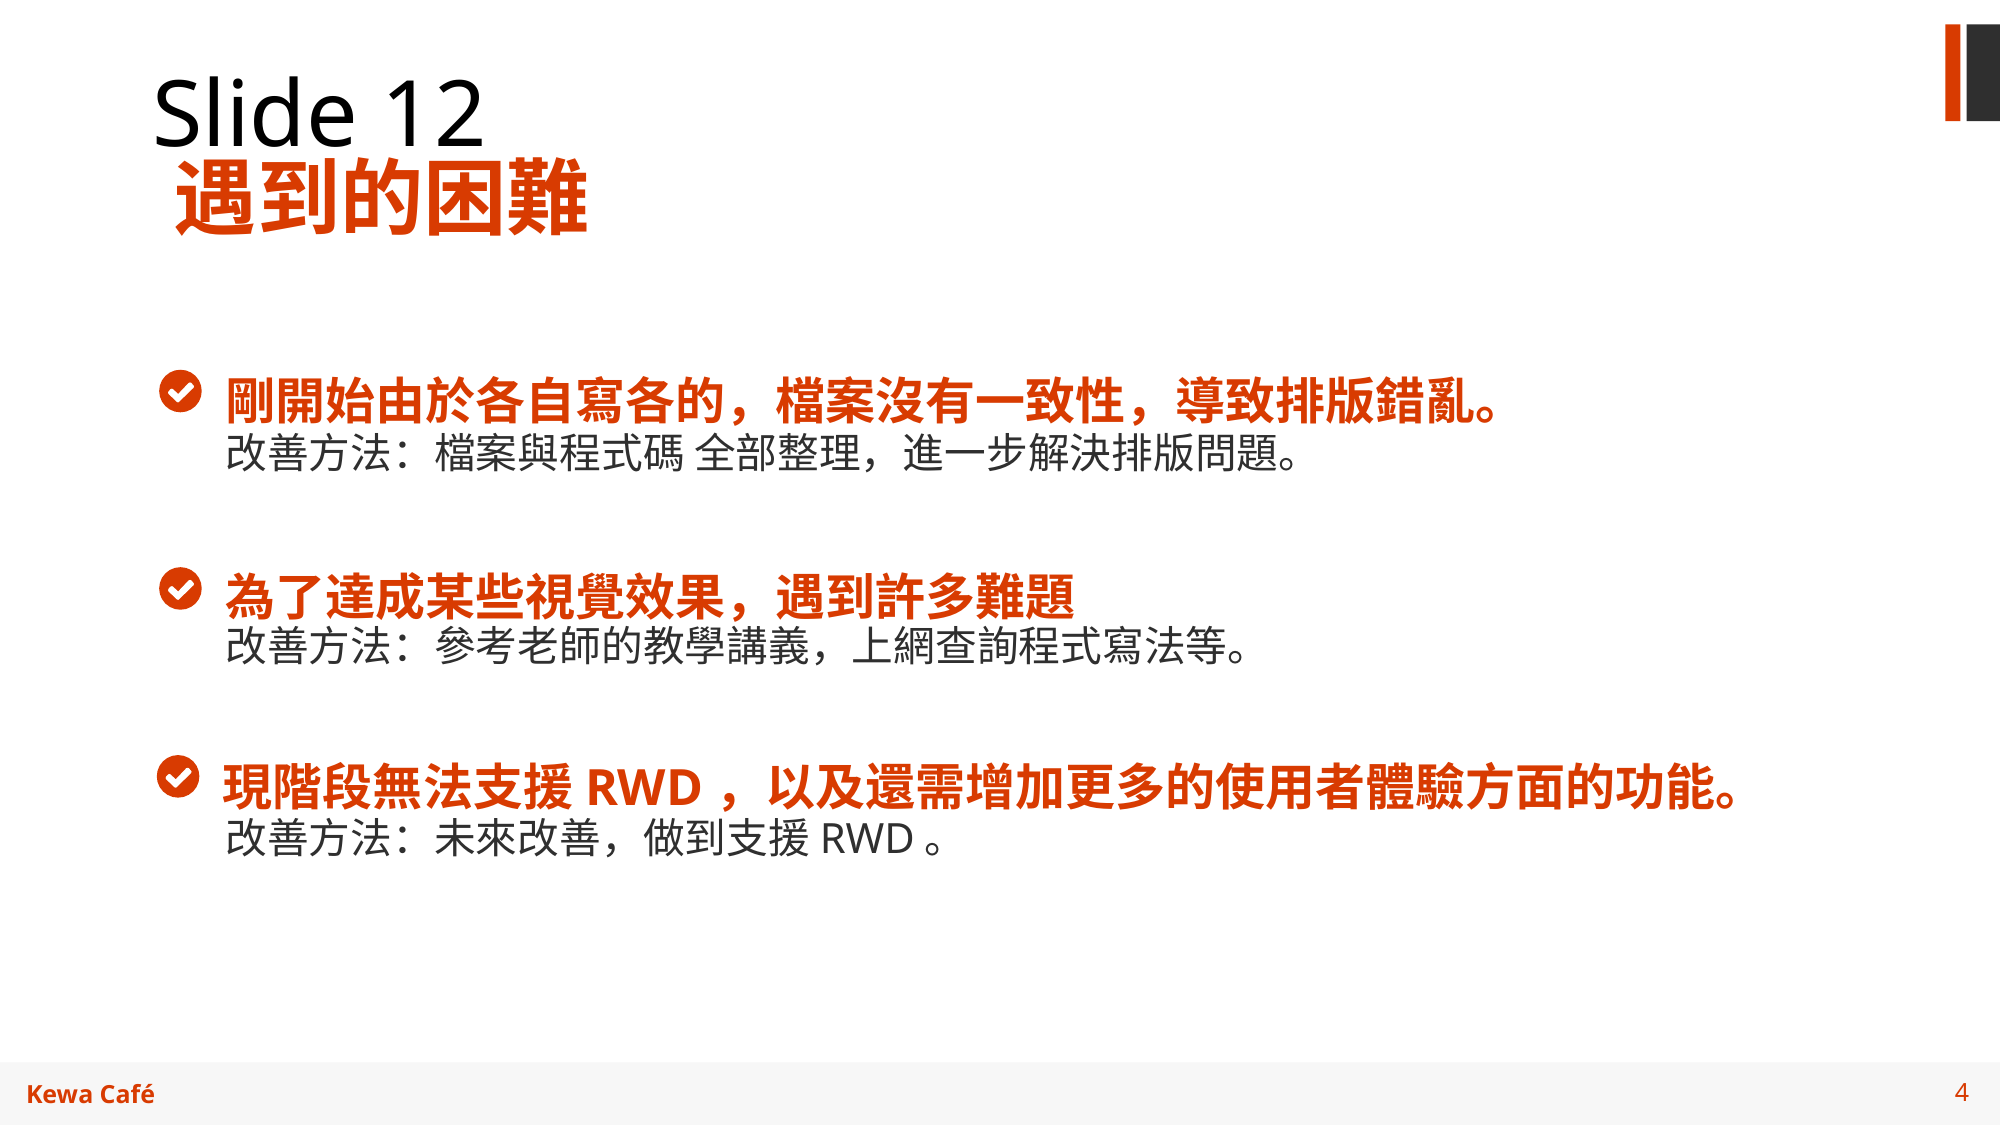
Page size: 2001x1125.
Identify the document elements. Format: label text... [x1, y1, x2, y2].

text_box 現階段無法支援RWD，以及還需增加更多的使用者體驗方面的功能。 [208, 736, 1858, 823]
text_box 剛開始由於各自寫各的，檔案沒有一致性，導致排版錯亂。 [210, 349, 1800, 409]
text_box 改善方法：參考老師的教學講義，上網查詢程式寫法等。 [210, 602, 1820, 678]
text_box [159, 369, 202, 413]
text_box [156, 755, 200, 798]
text_box 改善方法：未來改善，做到支援RWD。 [210, 794, 1820, 870]
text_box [159, 567, 202, 610]
text_box 改善方法：檔案與程式碼 全部整理，進一步解決排版問題。 [210, 409, 1820, 485]
title Slide 12 [137, 59, 1863, 278]
text_box 為了達成某些視覺效果，遇到許多難題 [210, 545, 1394, 633]
